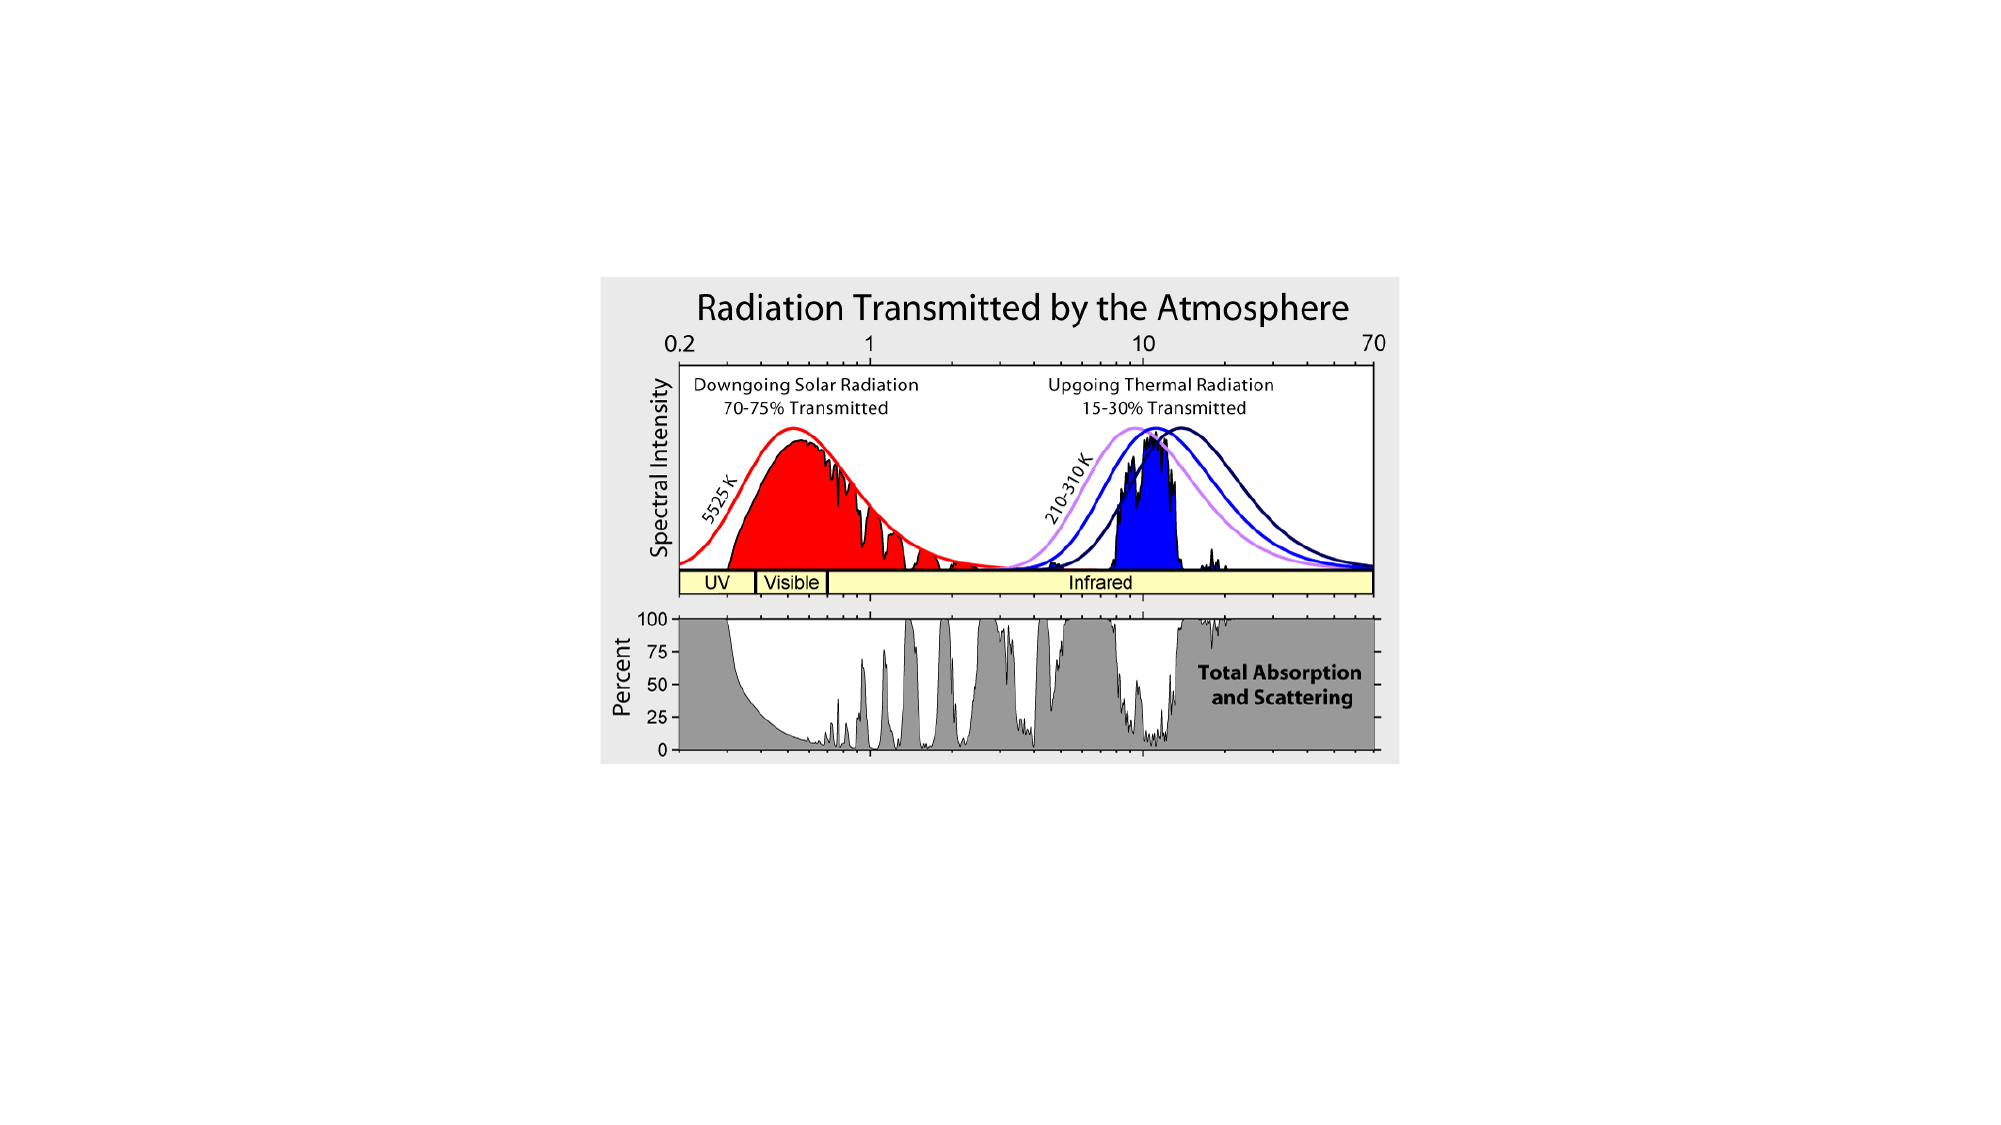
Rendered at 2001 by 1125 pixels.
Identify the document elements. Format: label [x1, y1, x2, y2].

picture [600, 277, 1400, 764]
